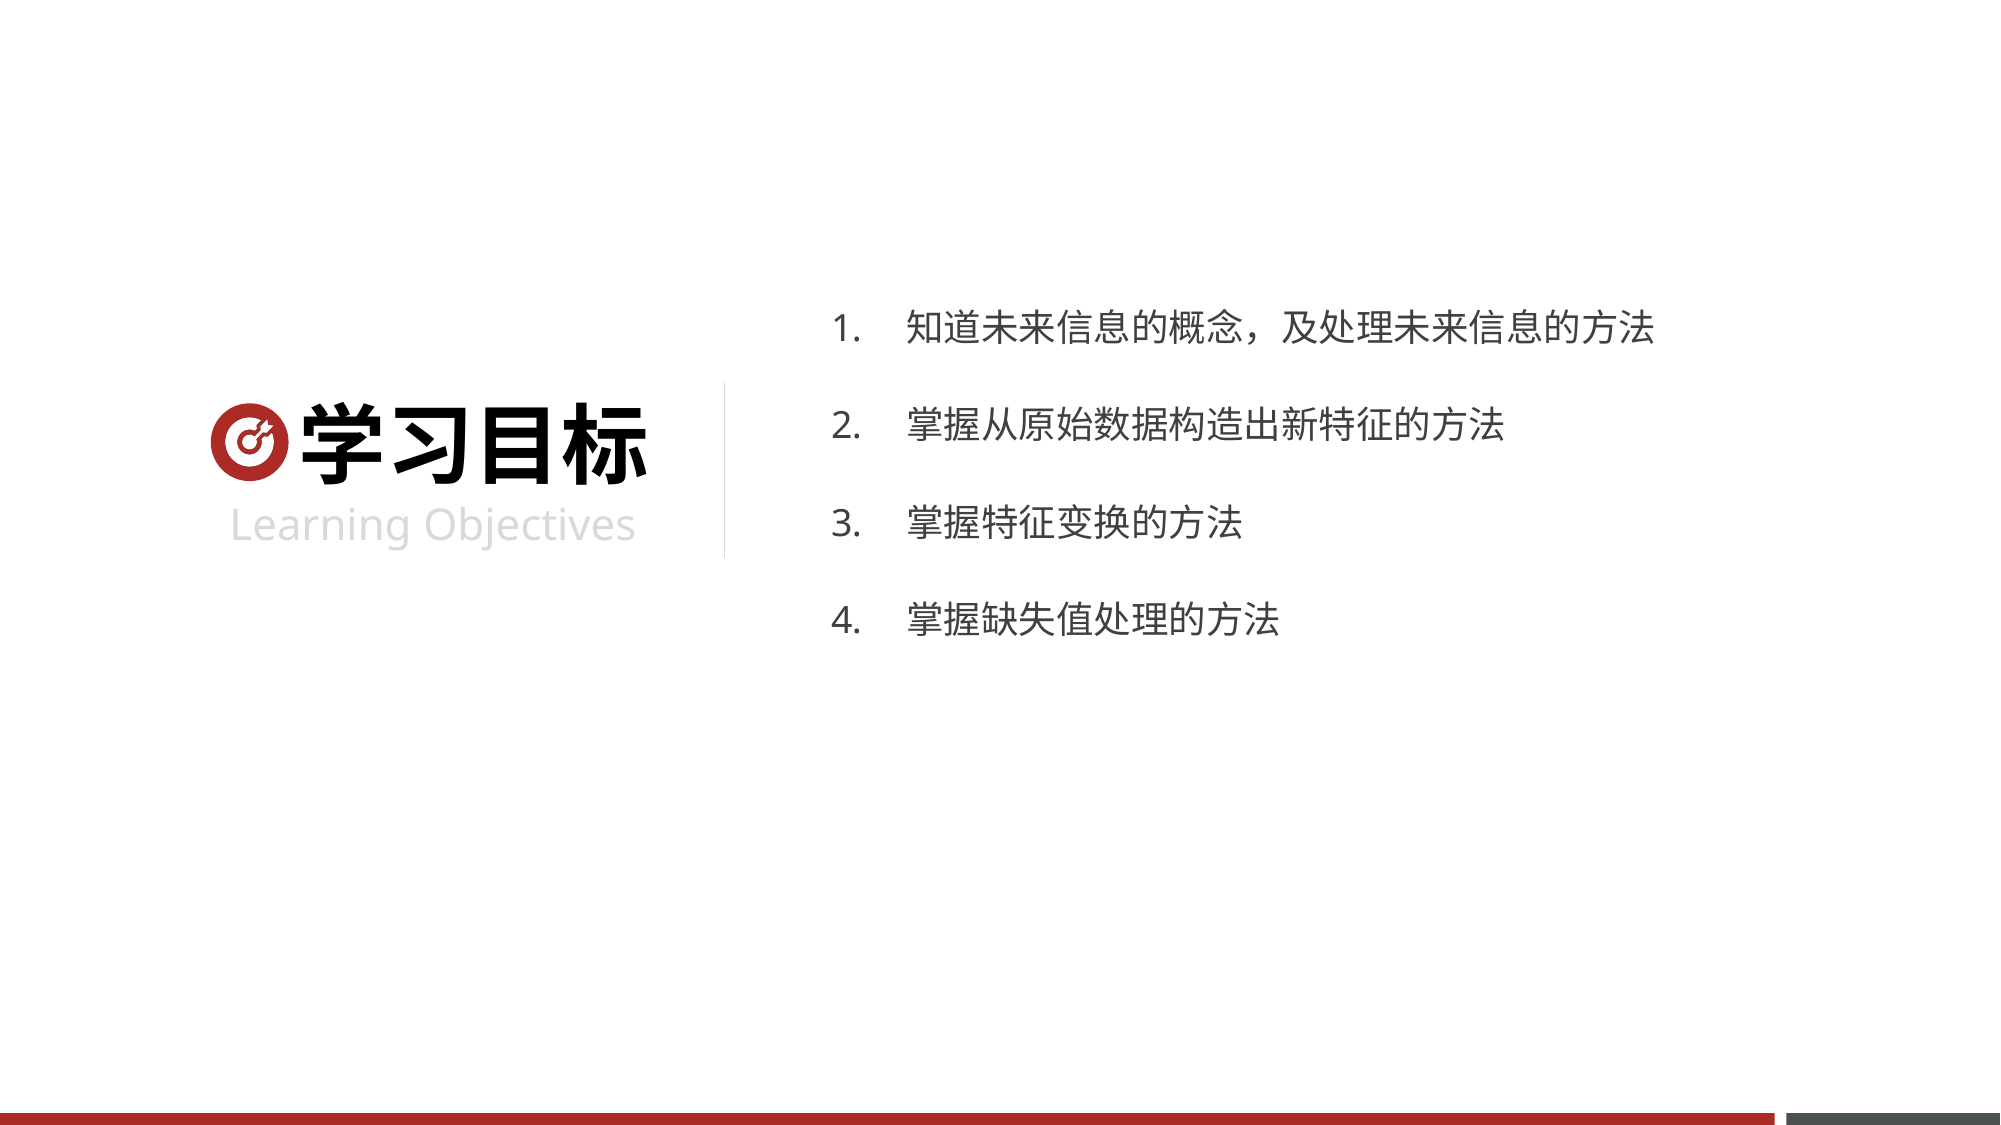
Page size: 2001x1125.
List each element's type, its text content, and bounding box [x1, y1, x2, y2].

picture [216, 408, 283, 476]
list 知道未来信息的概念，及处理未来信息的方法 掌握从原始数据构造出新特征的方法 掌握特征变换的方法 掌握缺失值处理的方法 [816, 211, 1850, 734]
